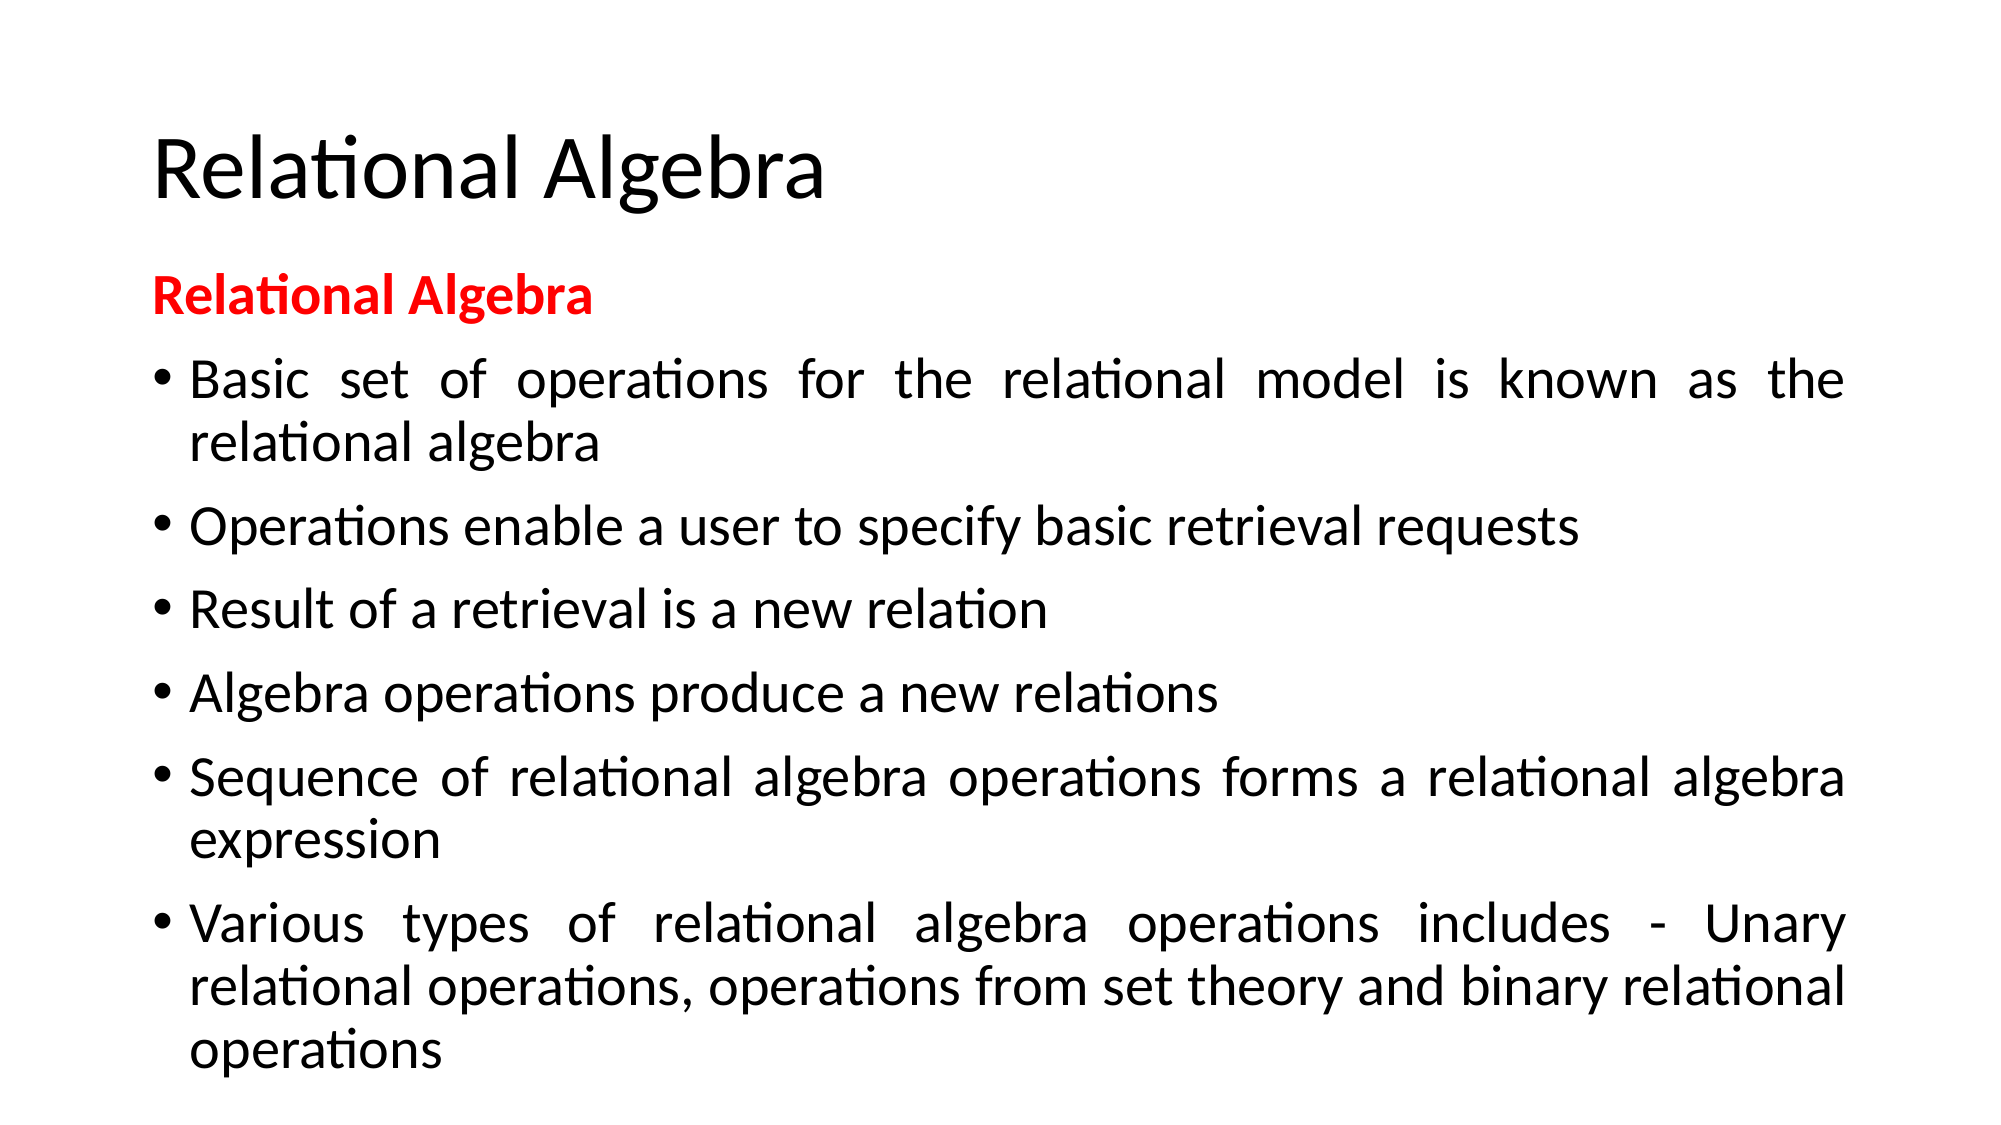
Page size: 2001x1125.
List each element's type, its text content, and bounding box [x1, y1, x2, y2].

list Relational Algebra Basic set of operations for the relational model is known as the relational algebra Operations enable a user to specify basic retrieval requests Result of a retrieval is a new relation Algebra operations produce a new relations Sequence of relational algebra operations forms a relational algebra expression Various types of relational algebra operations includes - Unary relational operations, operations from set theory and binary relational operations [137, 257, 1863, 1093]
title Relational Algebra [137, 59, 1863, 257]
